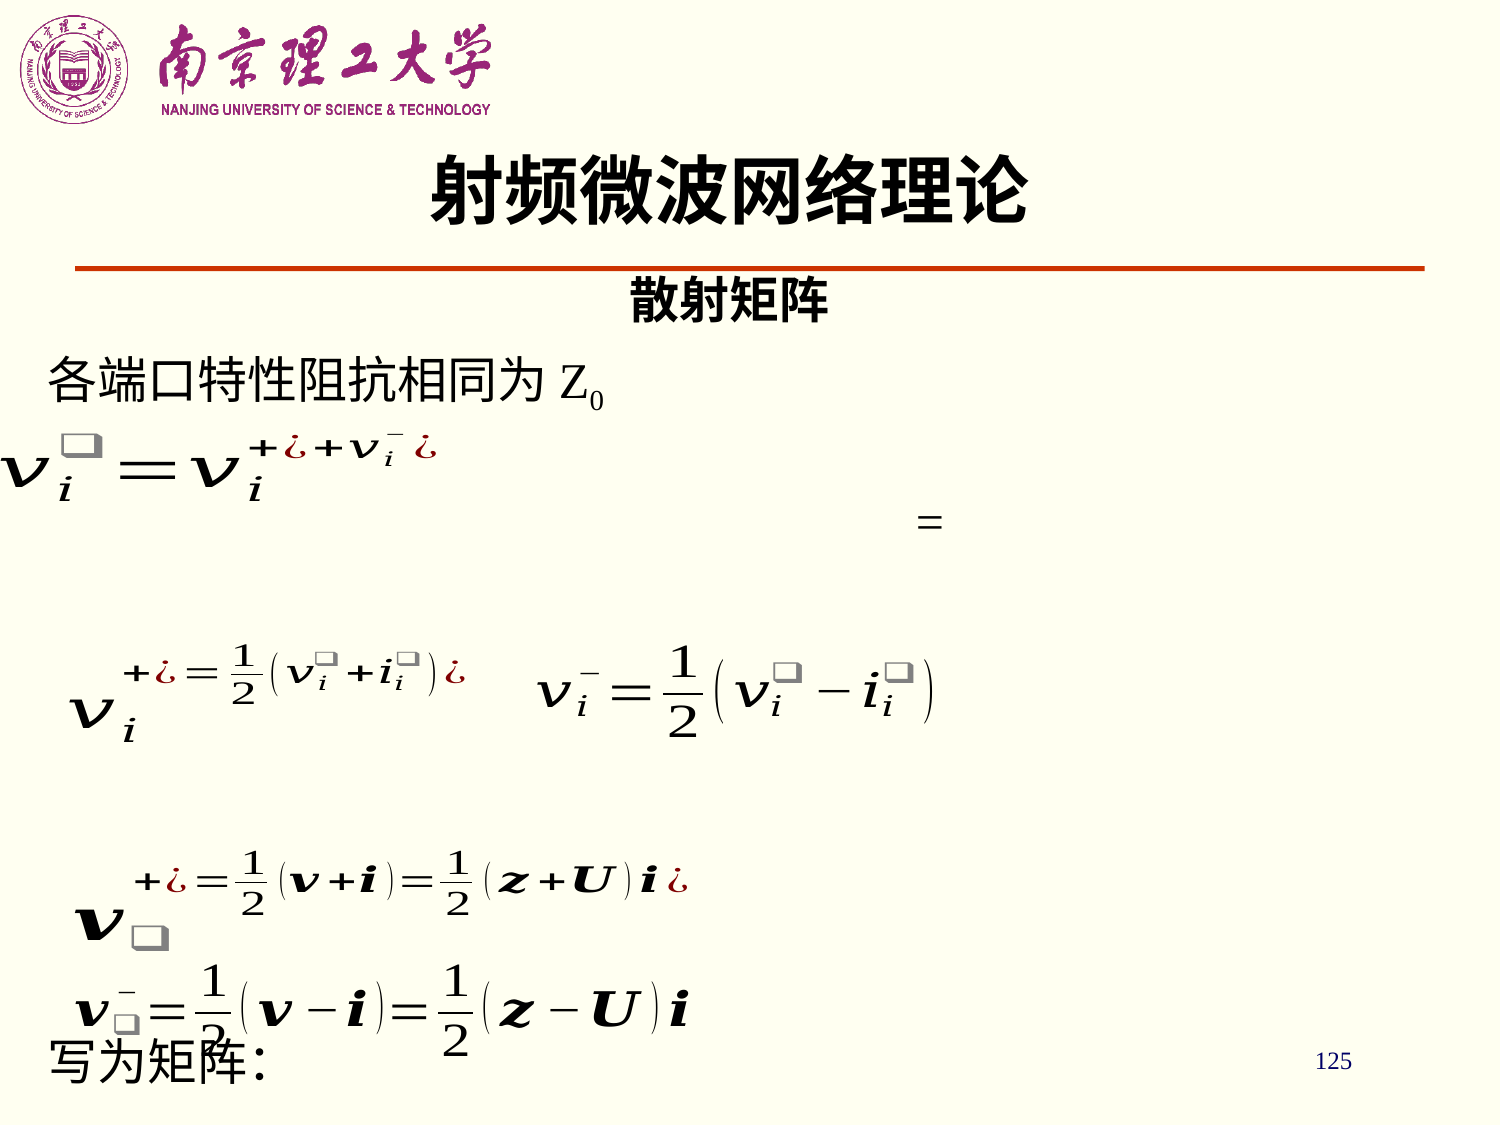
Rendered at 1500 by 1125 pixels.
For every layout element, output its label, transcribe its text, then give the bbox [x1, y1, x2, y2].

picture [17, 15, 491, 126]
text_box 各端口特性阻抗相同为Z0 写为矩阵： [32, 340, 1427, 1125]
text_box 散射矩阵 [298, 261, 1161, 336]
title 射频微波网络理论 [63, 165, 1397, 303]
